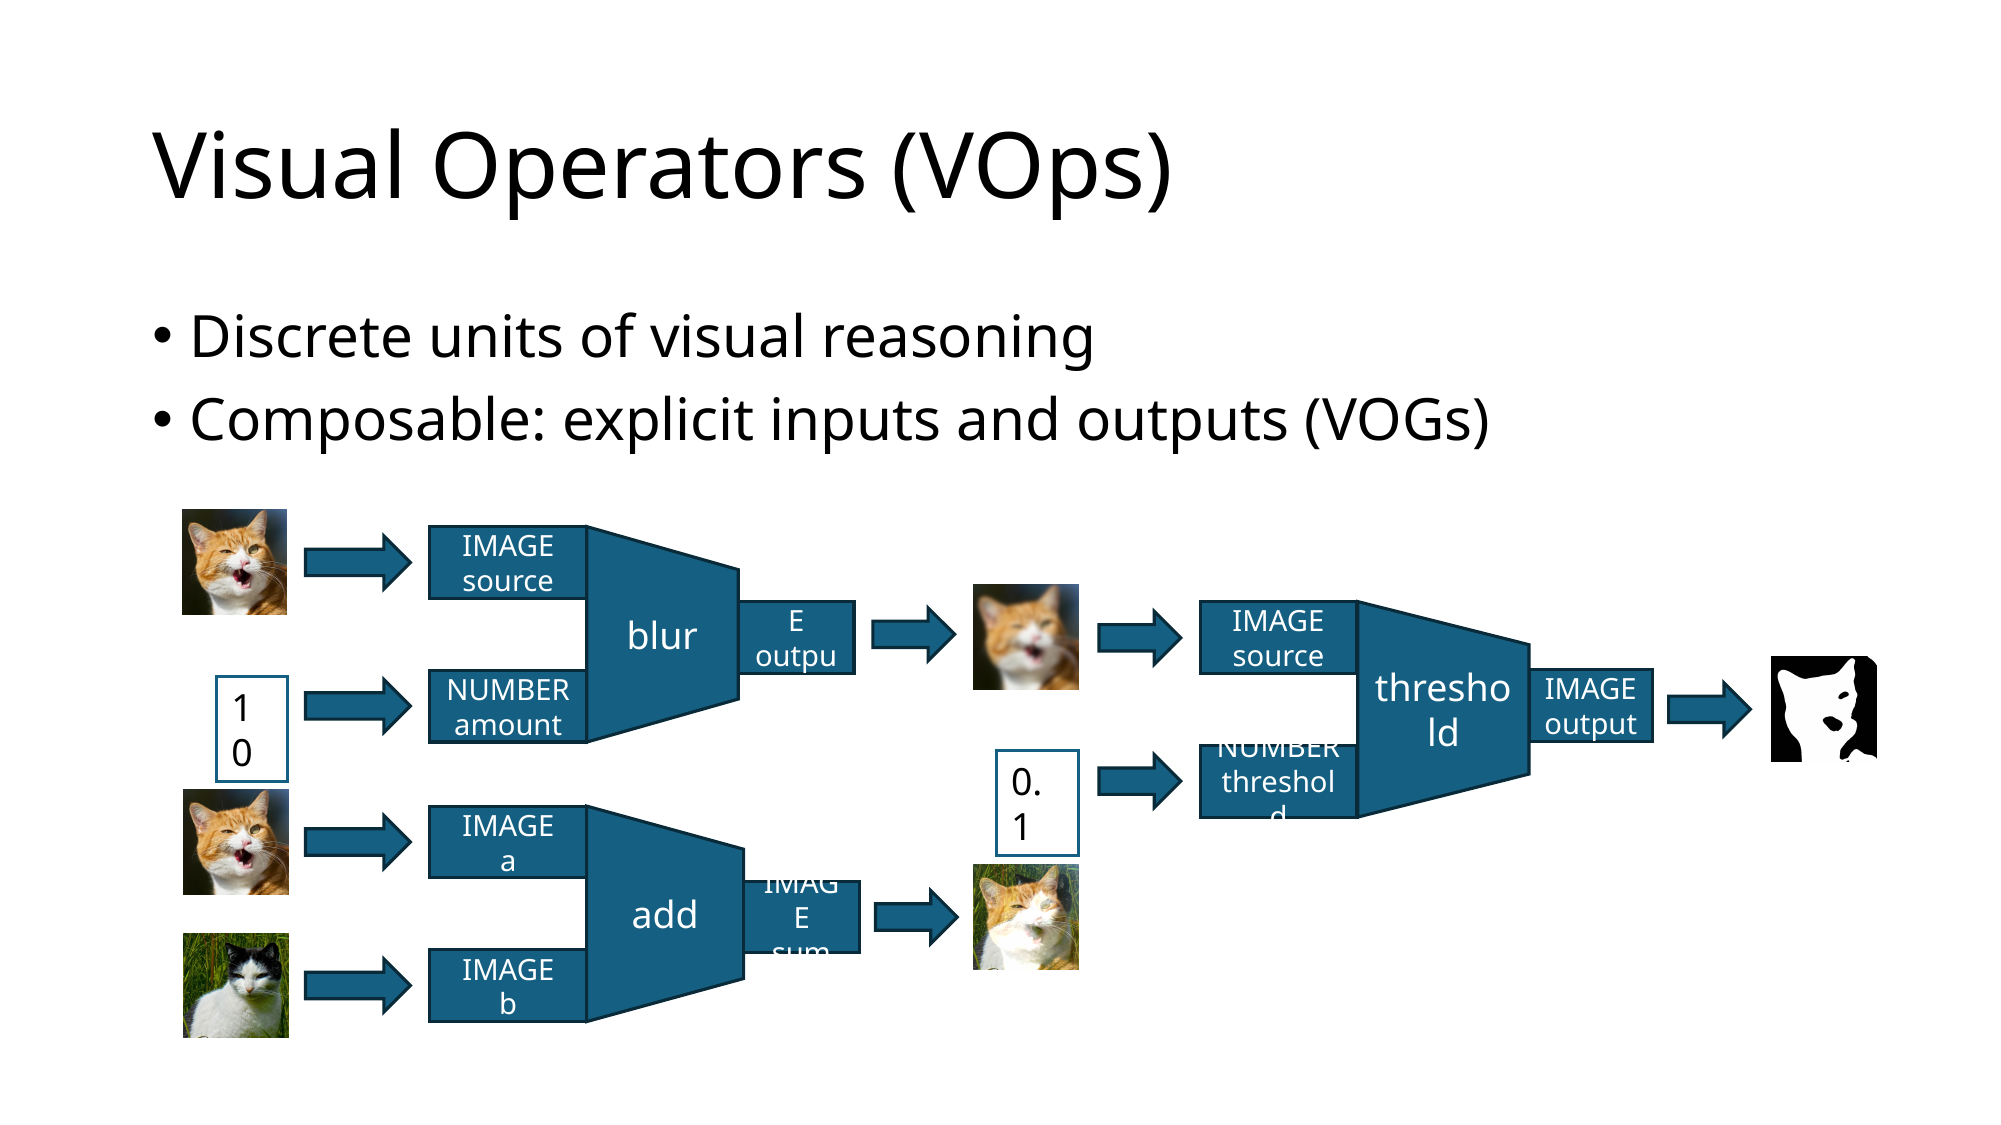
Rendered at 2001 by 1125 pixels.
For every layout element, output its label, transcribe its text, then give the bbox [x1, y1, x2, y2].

text_box IMAGE output [737, 600, 856, 675]
text_box IMAGE b [428, 948, 588, 1023]
text_box 10 [215, 675, 289, 783]
picture [972, 863, 1079, 970]
picture [1770, 656, 1877, 763]
text_box add [585, 804, 746, 1024]
text_box [1667, 679, 1753, 740]
text_box blur [585, 525, 740, 744]
picture [183, 932, 290, 1039]
text_box [873, 886, 960, 948]
text_box IMAGE sum [742, 880, 861, 954]
text_box [1097, 607, 1184, 669]
text_box [871, 604, 957, 665]
text_box [303, 532, 413, 593]
list Discrete units of visual reasoning Composable: explicit inputs and outputs (VOGs) [137, 299, 1863, 463]
text_box IMAGE source [428, 525, 588, 600]
text_box NUMBER amount [428, 669, 588, 744]
text_box [303, 955, 413, 1016]
text_box NUMBER threshold [1199, 744, 1356, 819]
text_box [303, 675, 413, 737]
text_box threshold [1356, 599, 1531, 820]
text_box IMAGE output [1531, 668, 1654, 743]
picture [972, 584, 1079, 691]
picture [181, 509, 288, 616]
picture [183, 788, 290, 895]
text_box IMAGE source [1199, 600, 1356, 675]
title Visual Operators (VOps) [137, 59, 1863, 278]
text_box [303, 811, 413, 873]
text_box IMAGE a [428, 805, 588, 879]
text_box [1097, 750, 1184, 812]
text_box 0.1 [995, 749, 1080, 857]
